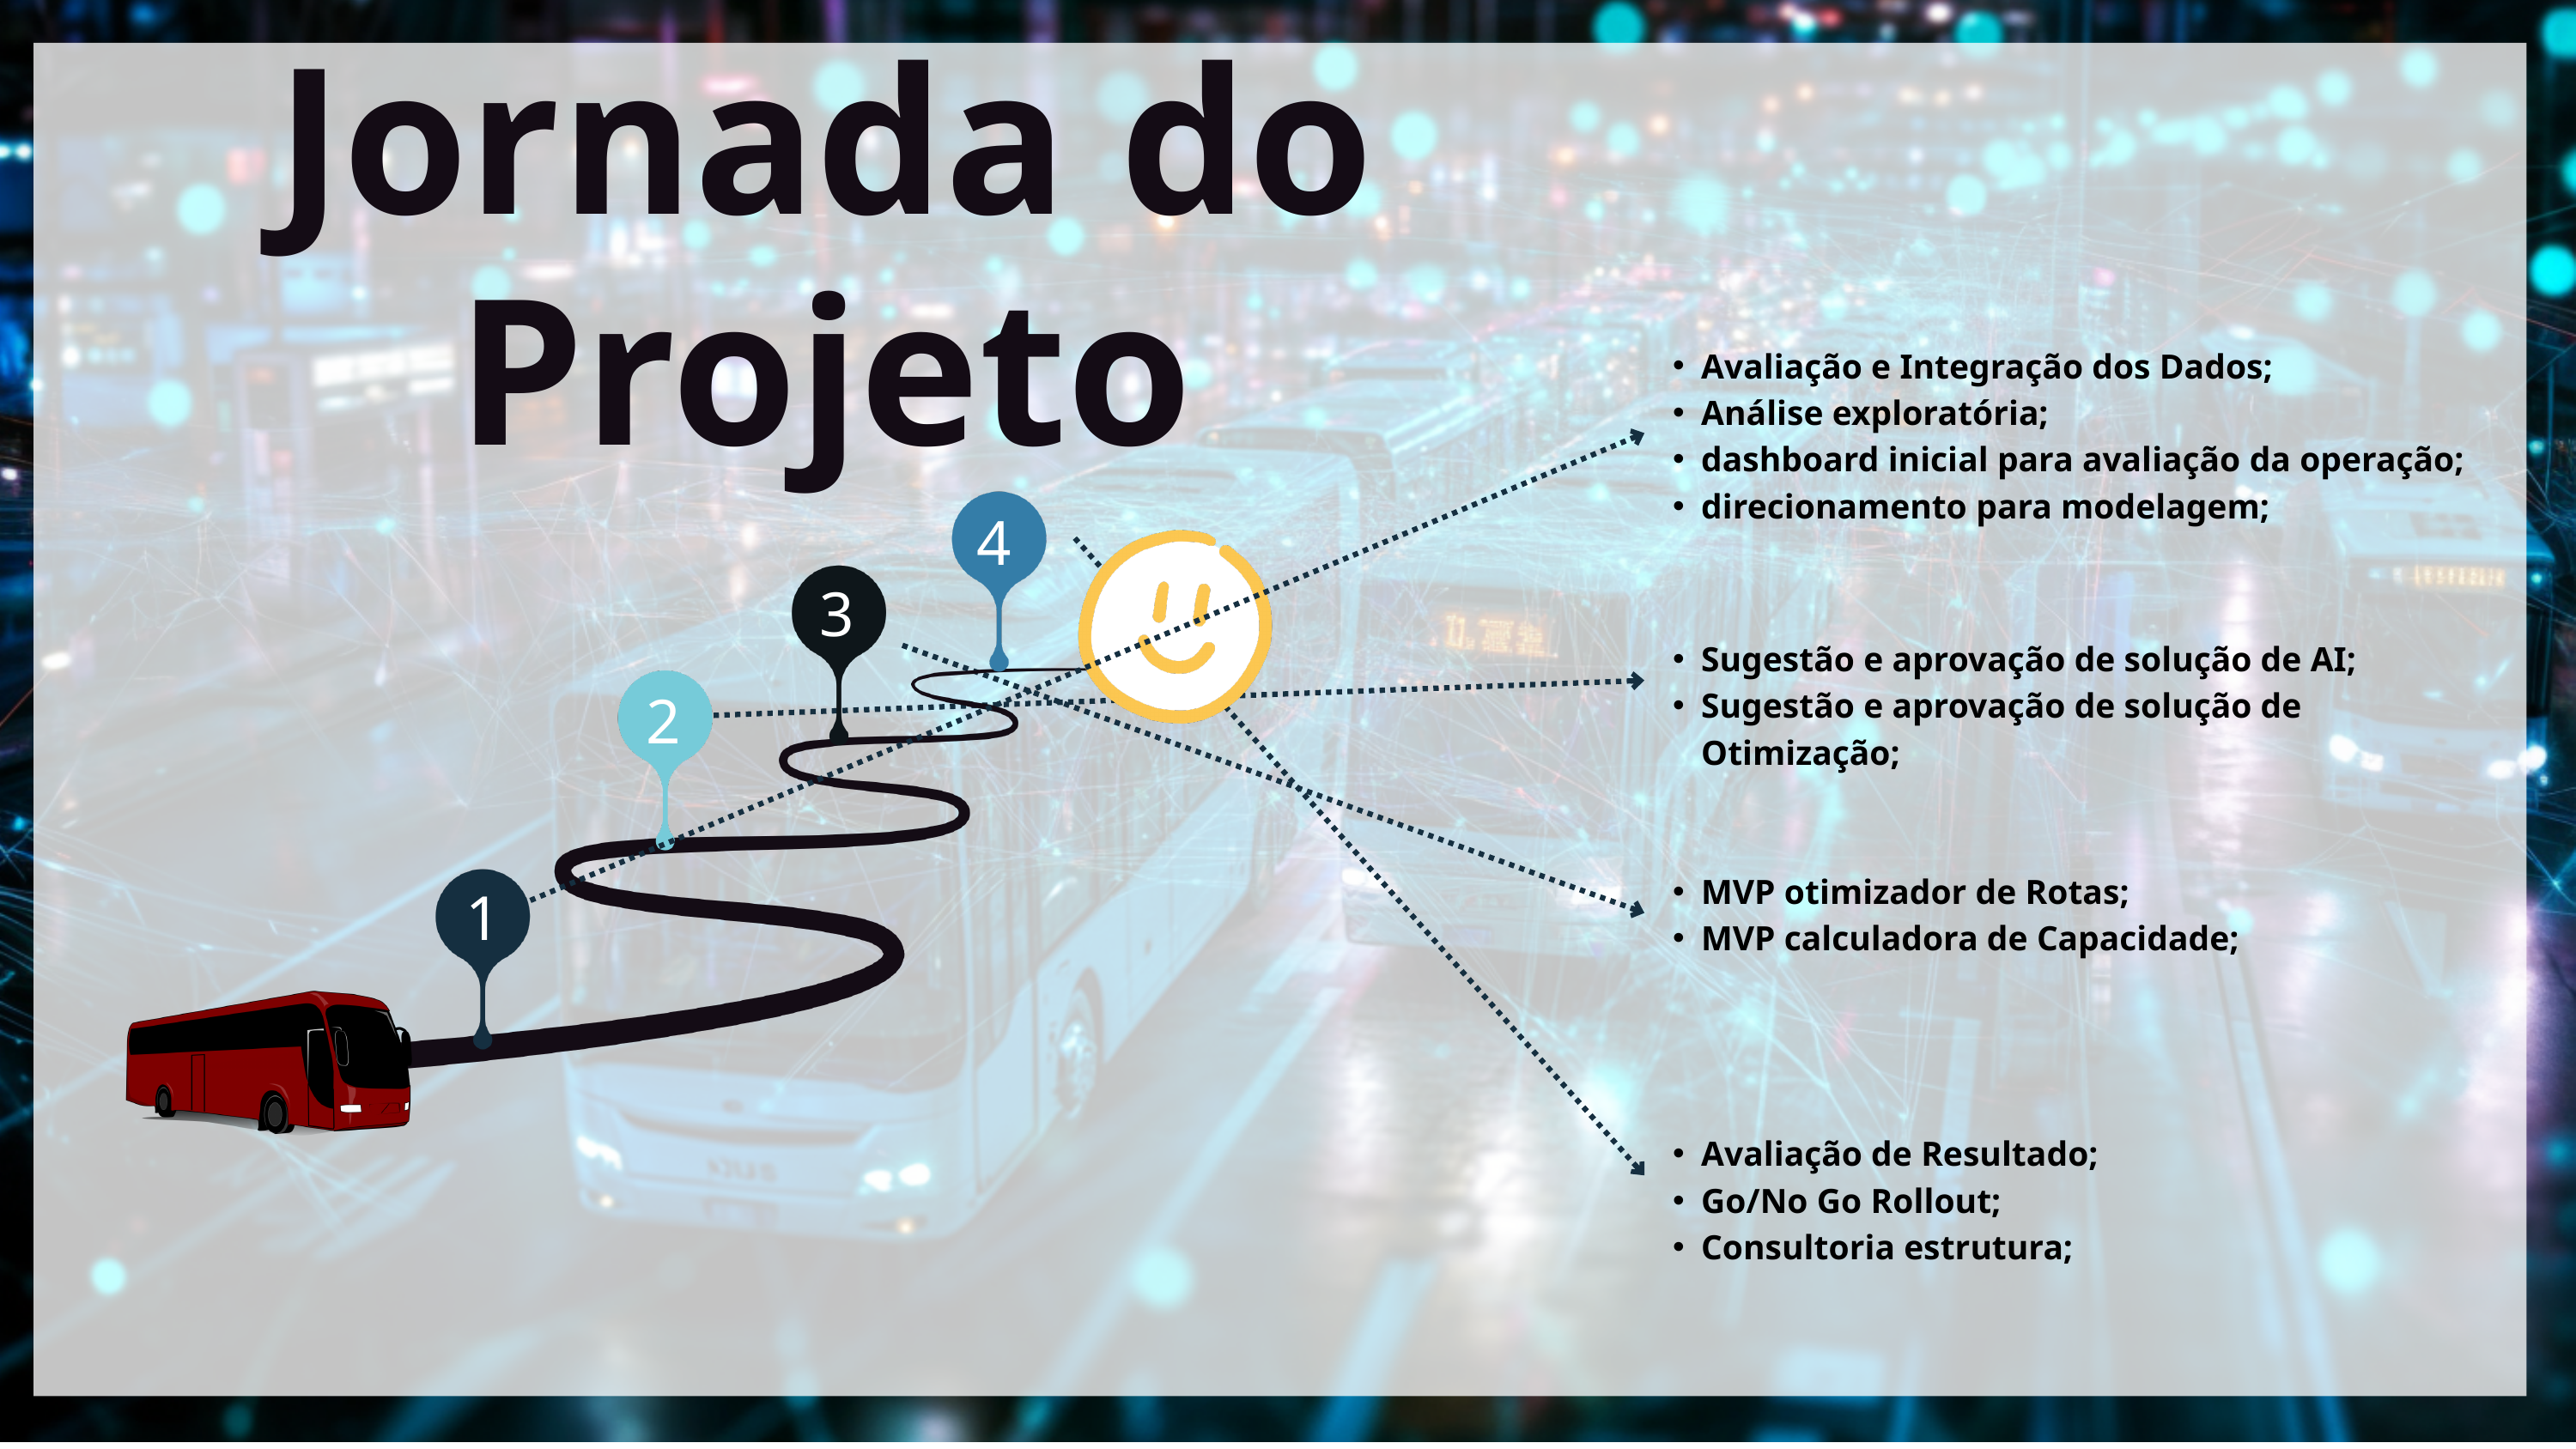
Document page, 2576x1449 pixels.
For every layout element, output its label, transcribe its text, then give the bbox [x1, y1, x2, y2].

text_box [33, 42, 2527, 1397]
text_box [0, 0, 2576, 1442]
text_box Jornada do Projeto [5, 24, 1645, 487]
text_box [1074, 530, 1275, 724]
